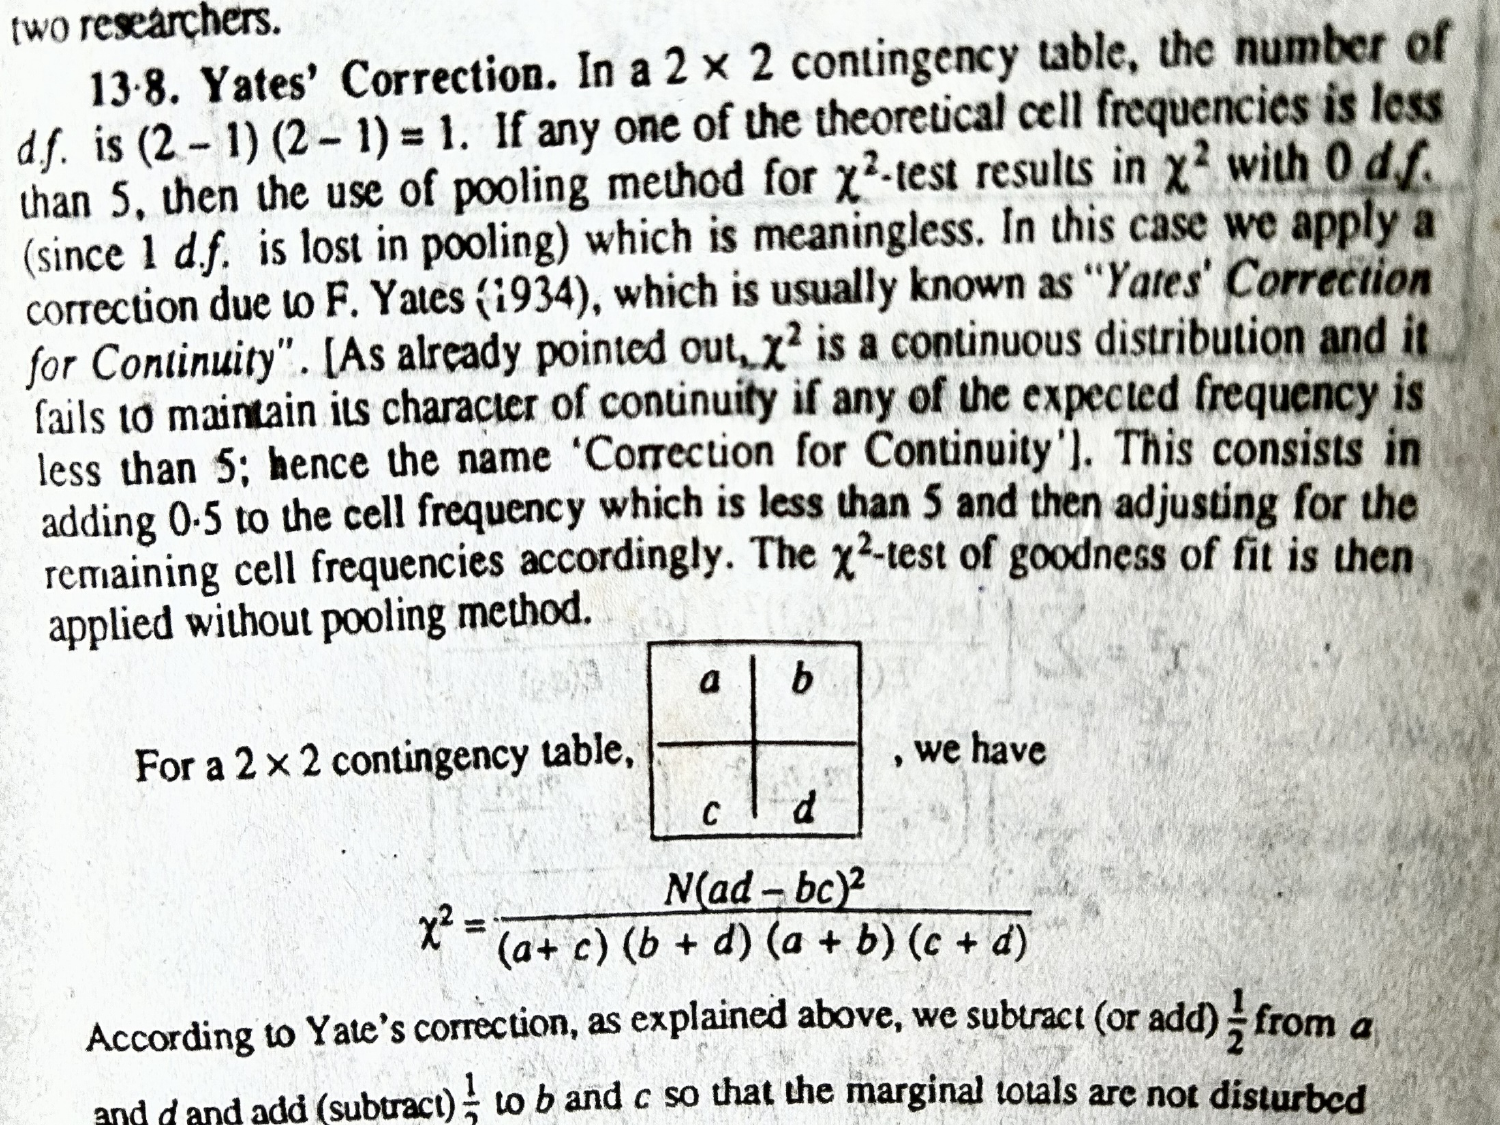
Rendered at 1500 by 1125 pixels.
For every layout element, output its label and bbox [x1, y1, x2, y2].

list [0, 0, 1500, 1125]
